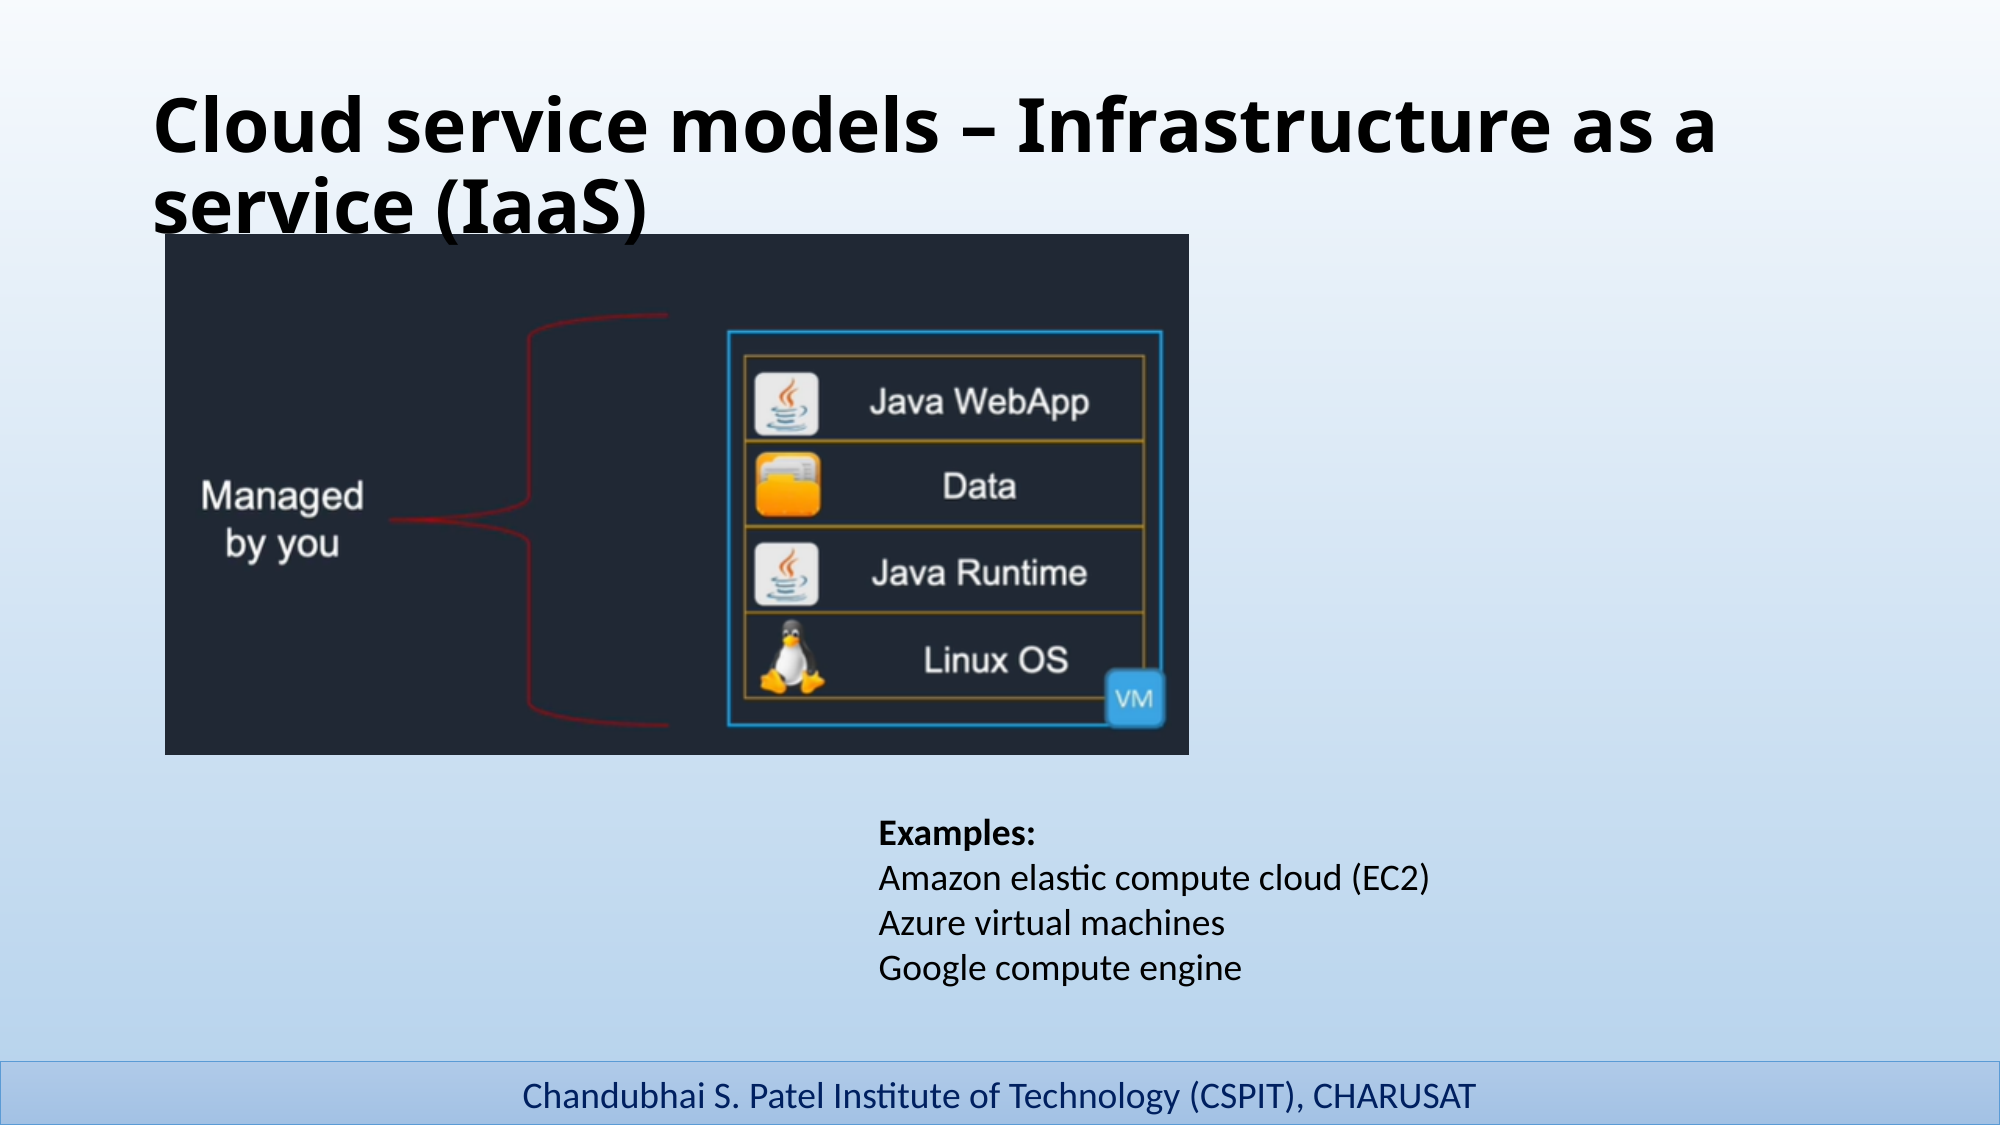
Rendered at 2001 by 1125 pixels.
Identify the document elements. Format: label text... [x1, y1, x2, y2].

slide_number 21 [1412, 1042, 1863, 1103]
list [164, 234, 1189, 755]
title Cloud service models – Infrastructure as a service (IaaS) [137, 59, 1863, 278]
text_box Examples: Amazon elastic compute cloud (EC2) Azure virtual machines Google compute engine [864, 800, 1741, 1041]
